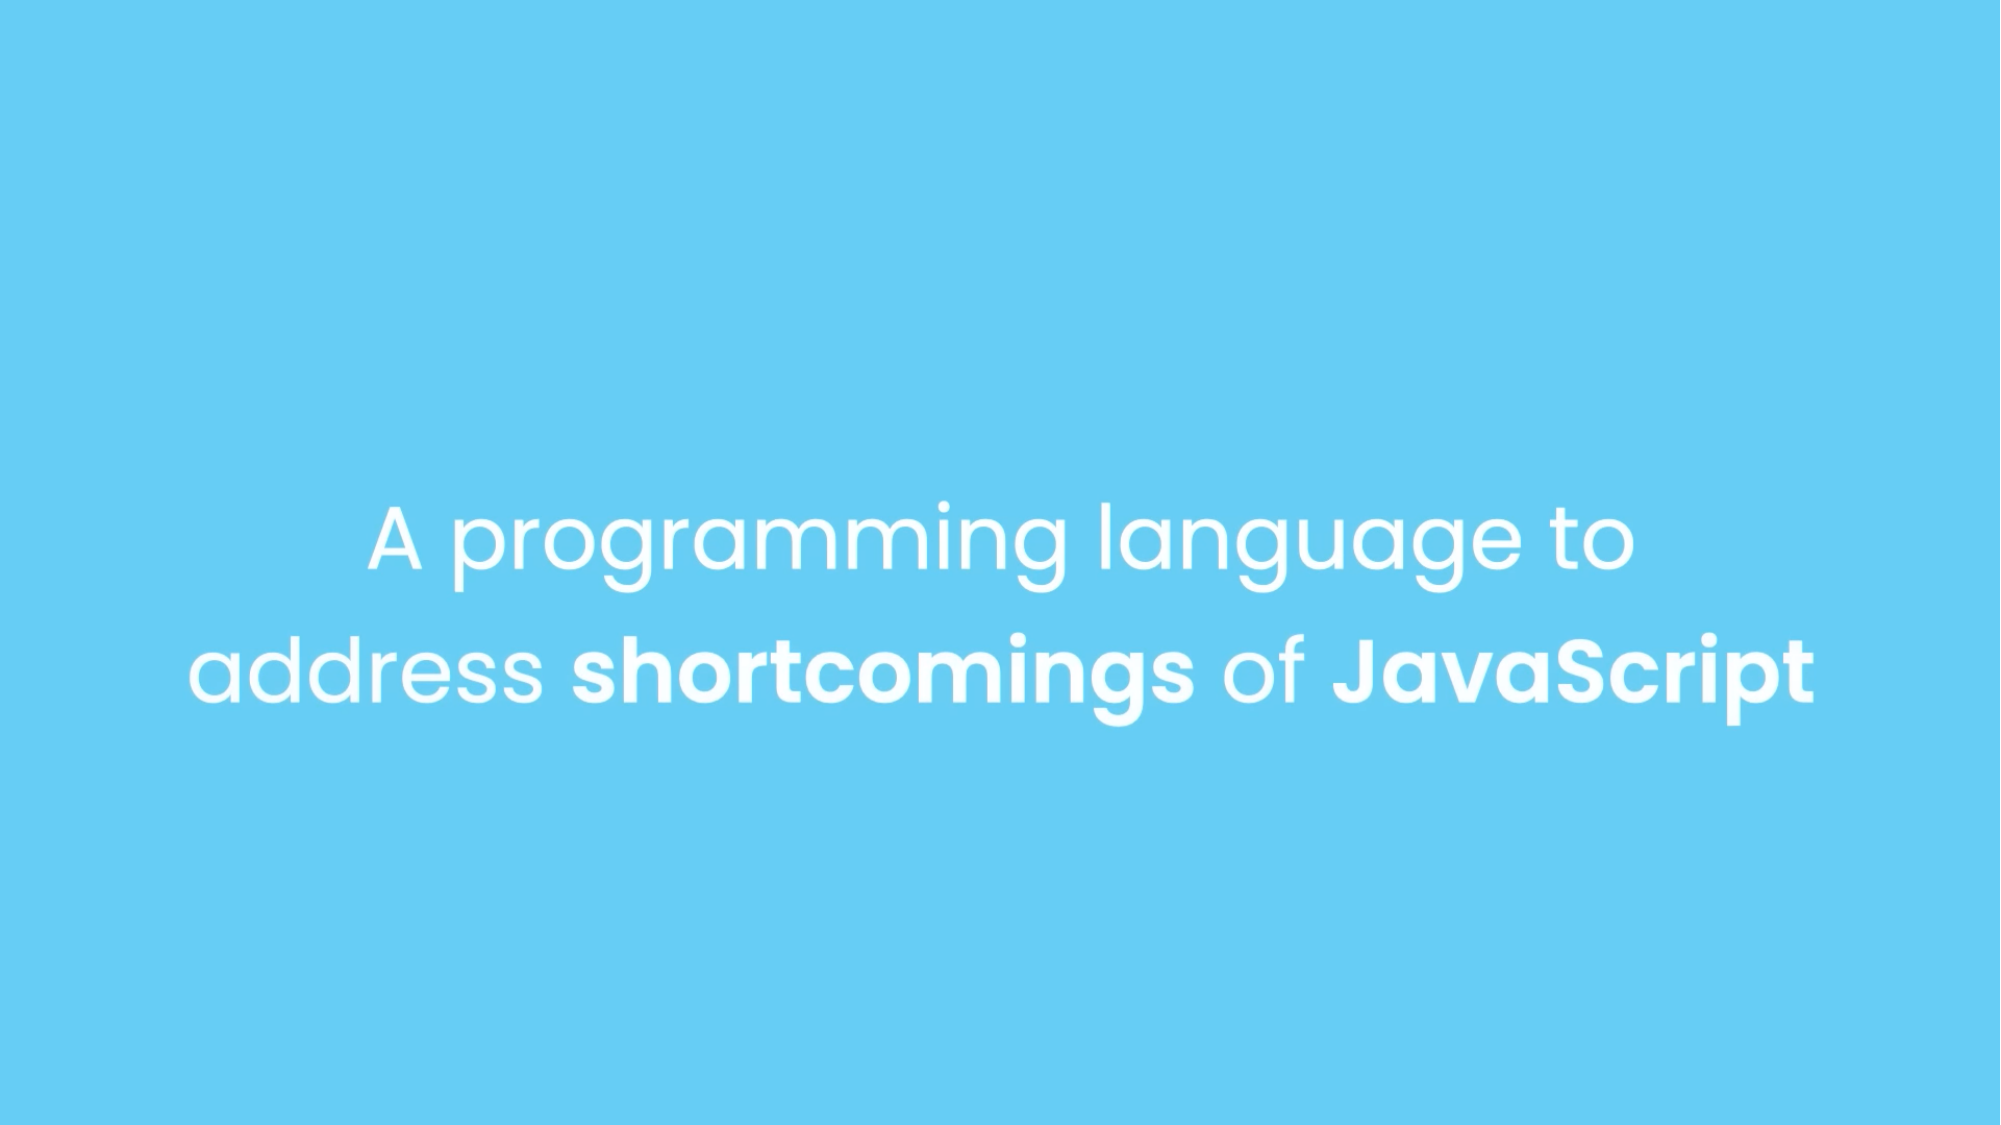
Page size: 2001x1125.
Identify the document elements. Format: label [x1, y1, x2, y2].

list [0, 0, 2000, 1125]
